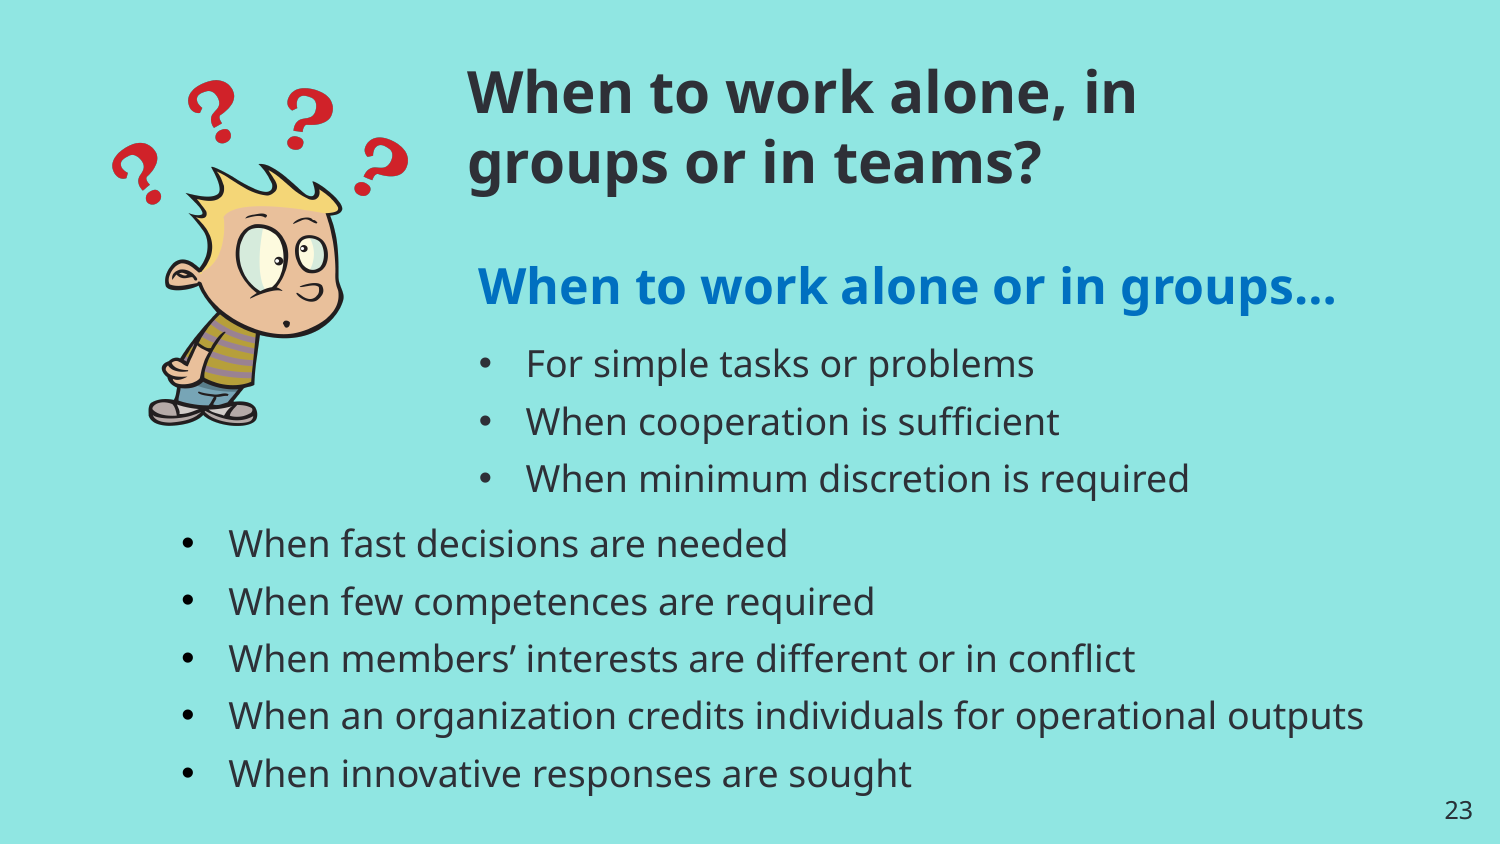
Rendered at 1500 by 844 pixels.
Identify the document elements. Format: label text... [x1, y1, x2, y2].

text_box When fast decisions are needed When few competences are required When members’ interests are different or in conflict When an organization credits individuals for operational outputs When innovative responses are sought [166, 512, 1455, 803]
text_box For simple tasks or problems When cooperation is sufficient When minimum discretion is required [463, 332, 1269, 508]
text_box When to work alone or in groups… [1260, 247, 1363, 322]
text_box 23 [1398, 779, 1489, 832]
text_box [112, 47, 1257, 426]
